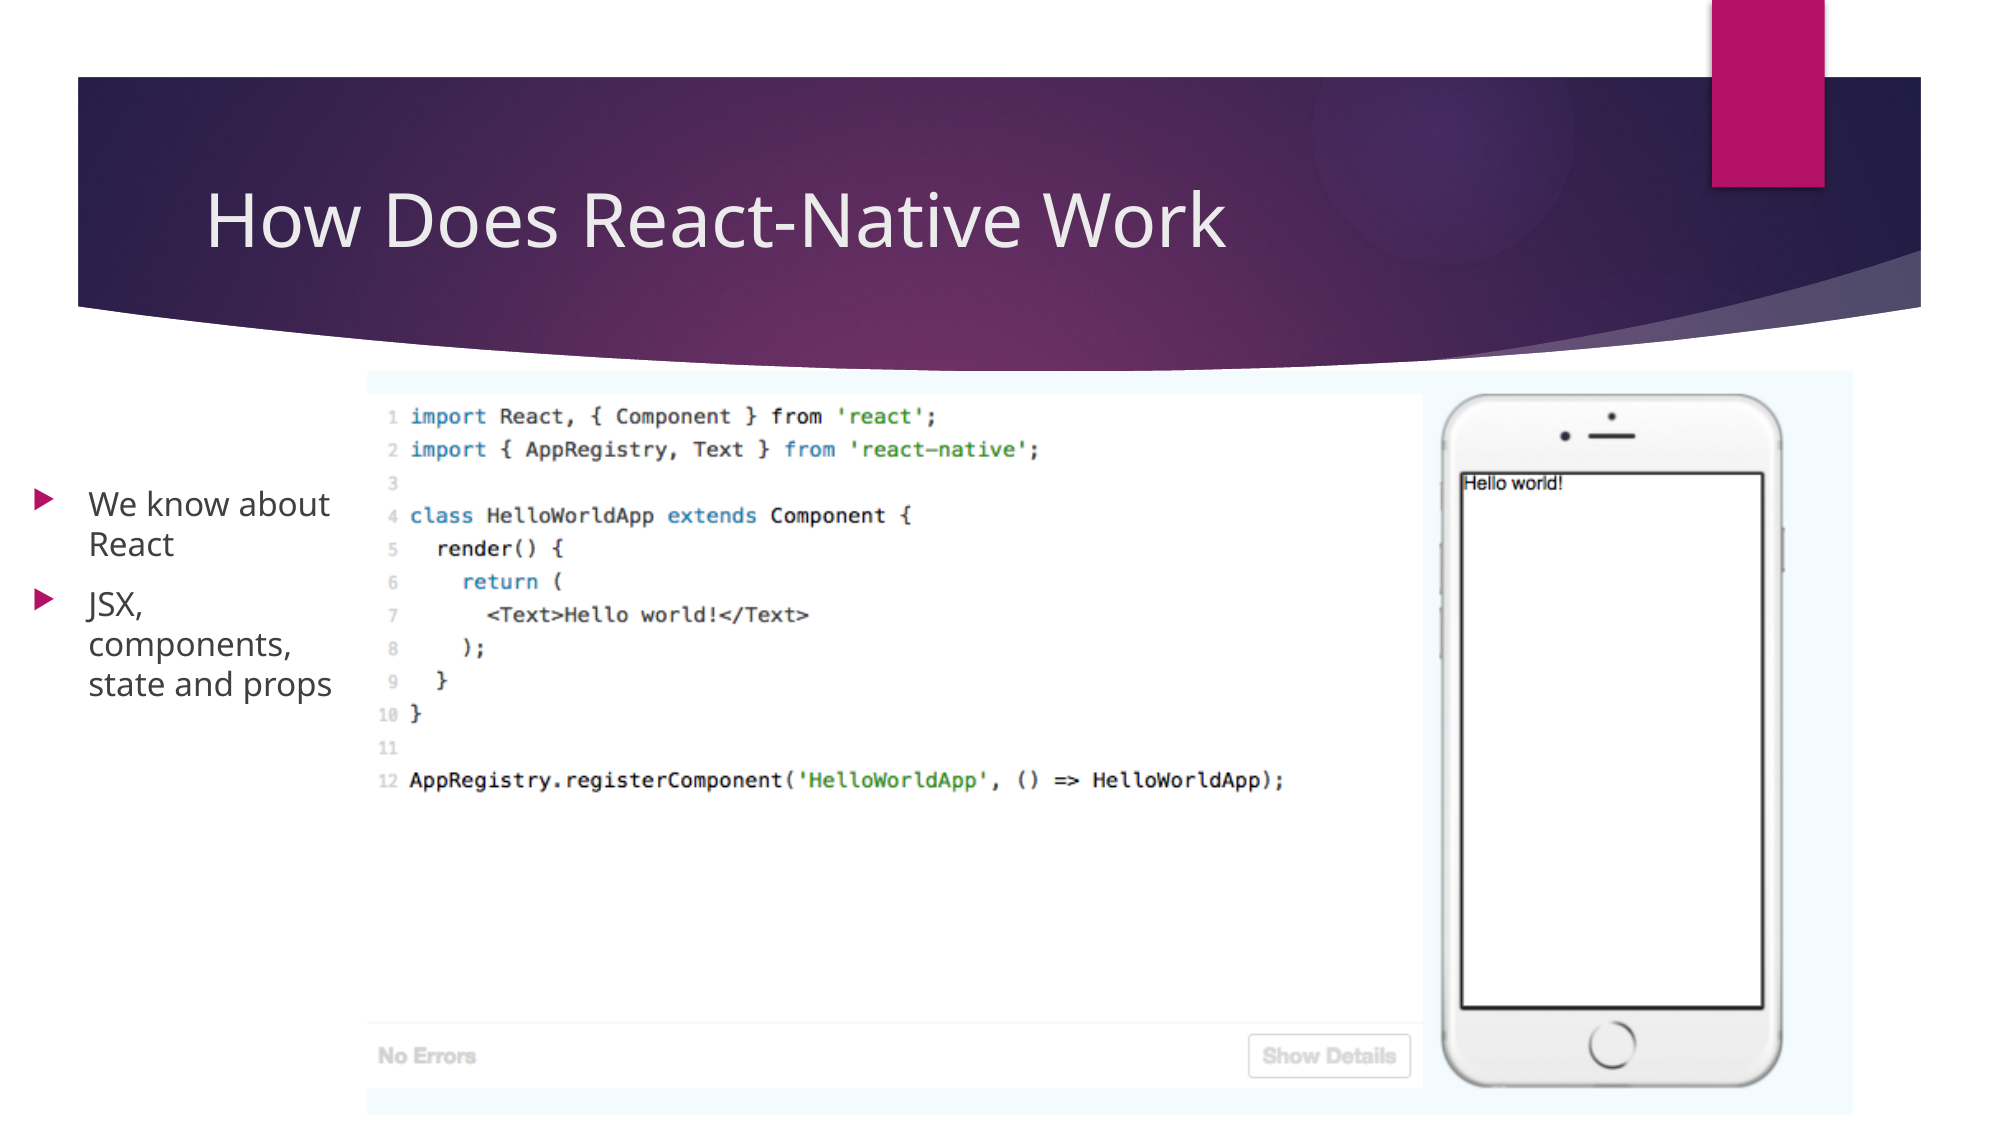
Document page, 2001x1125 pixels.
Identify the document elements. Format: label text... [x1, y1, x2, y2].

list We know about React JSX, components, state and props [17, 429, 361, 757]
title How Does React-Native Work [189, 159, 1627, 276]
picture [367, 371, 1854, 1115]
